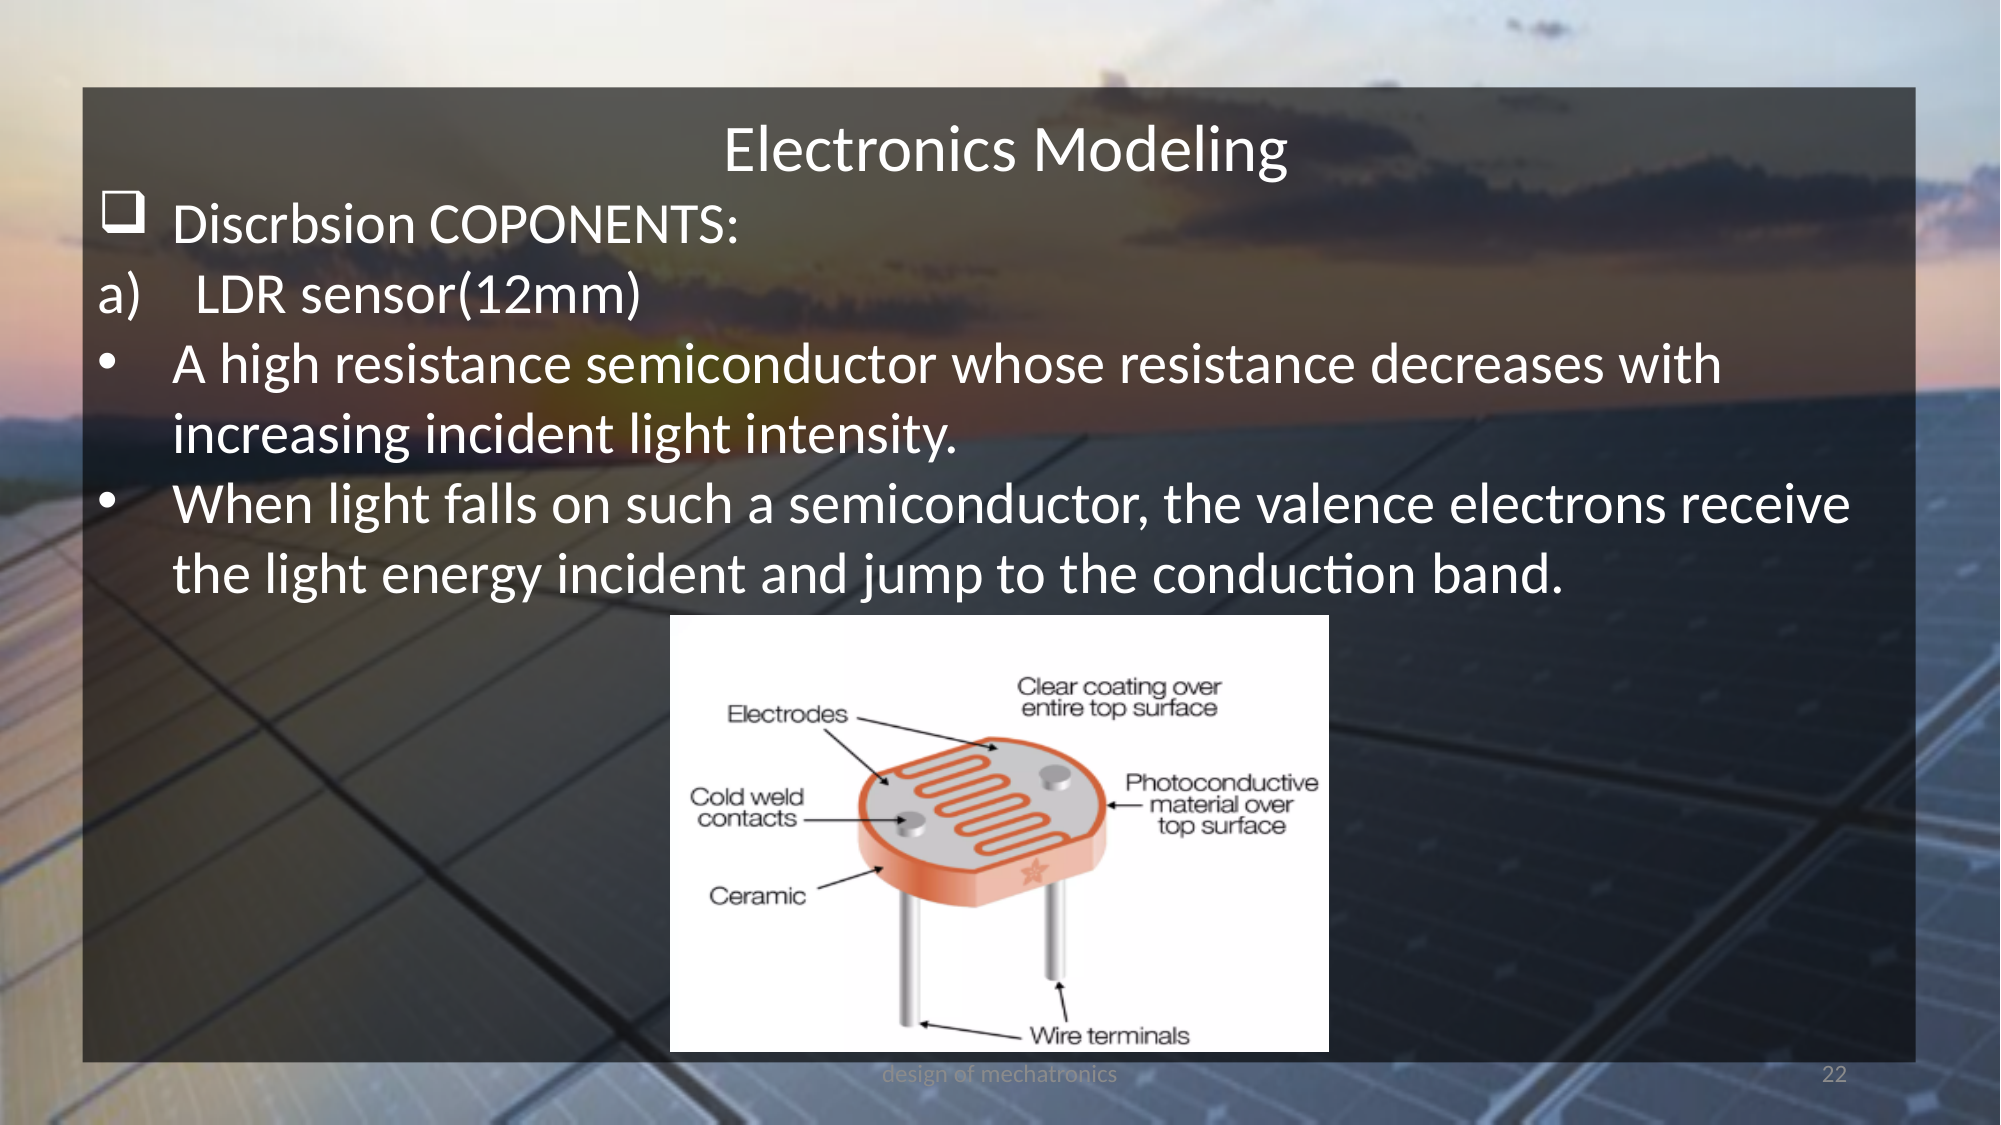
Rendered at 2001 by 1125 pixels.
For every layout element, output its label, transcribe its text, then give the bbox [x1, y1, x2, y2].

picture [670, 615, 1329, 1052]
text_box Electronics Modeling Discrbsion COPONENTS: LDR sensor(12mm) A high resistance semiconductor whose resistance decreases with increasing incident light intensity. When light falls on such a semiconductor, the valence electrons receive the light energy incident and jump to the conduction band. [82, 86, 1917, 1063]
footer design of mechatronics [662, 1042, 1338, 1103]
slide_number 22 [1412, 1042, 1863, 1103]
